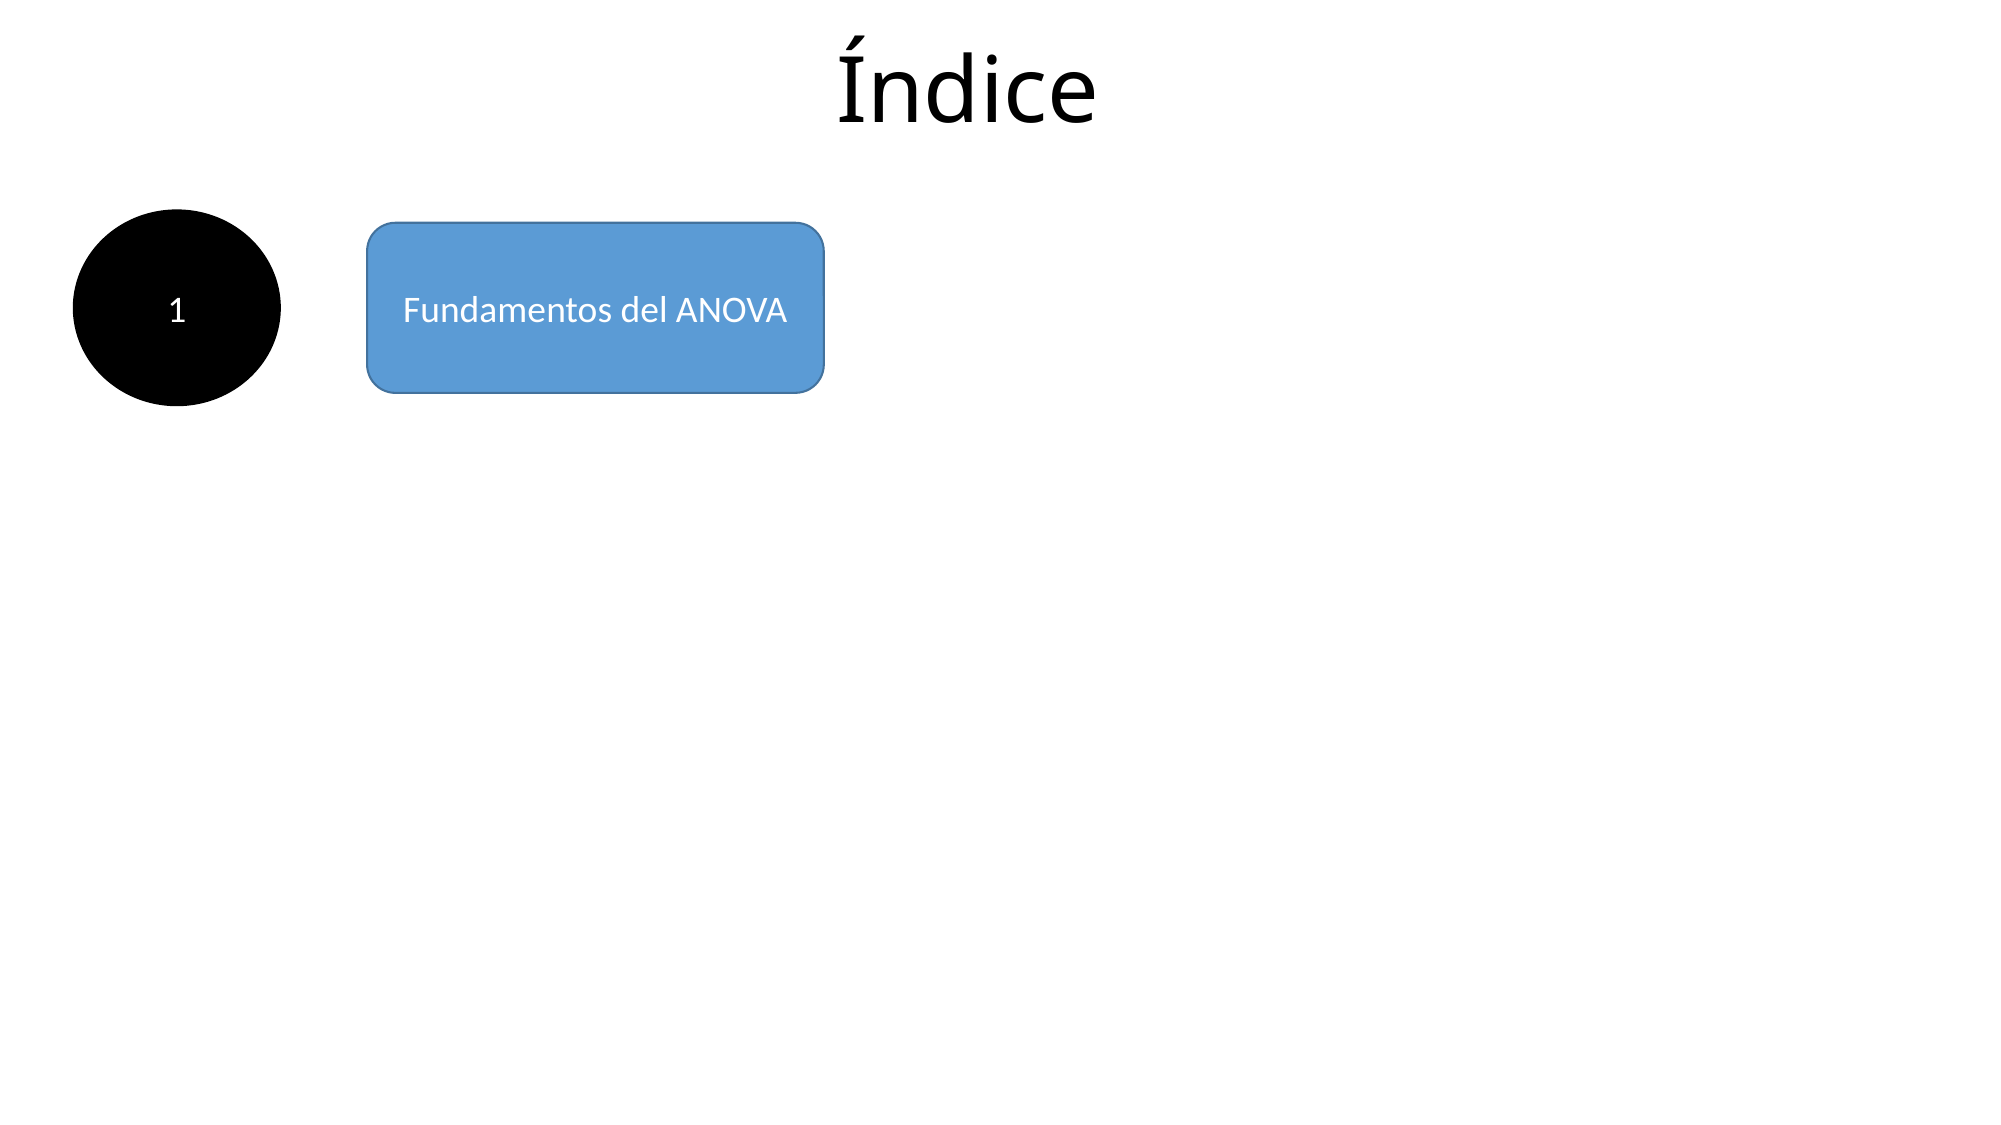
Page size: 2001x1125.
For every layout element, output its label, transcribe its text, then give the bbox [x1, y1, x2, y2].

text_box 1 [72, 209, 281, 407]
title Índice [105, 21, 1831, 164]
text_box Fundamentos del ANOVA [366, 221, 825, 394]
